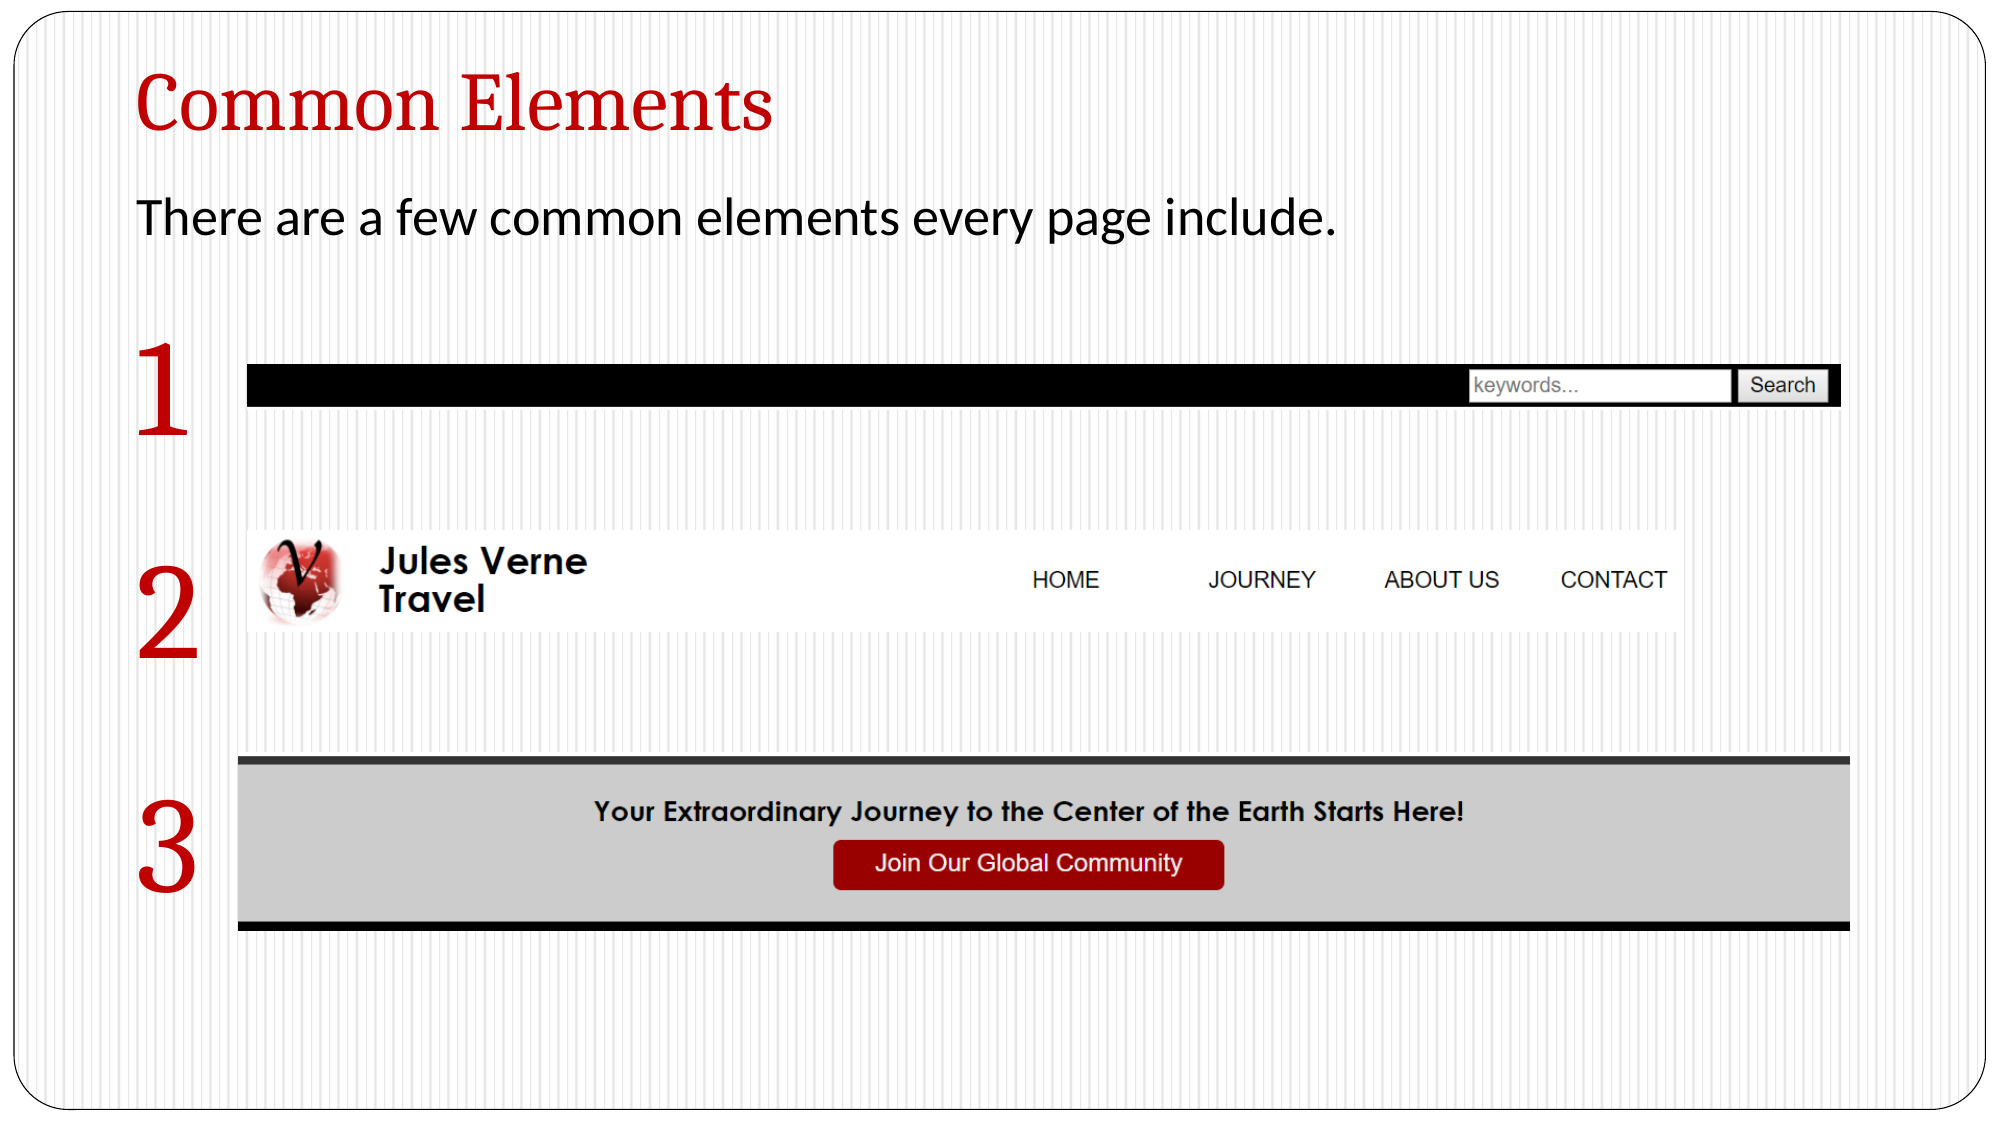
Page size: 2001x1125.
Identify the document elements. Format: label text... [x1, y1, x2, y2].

picture [247, 530, 1682, 632]
list There are a few common elements every page include. [121, 173, 1939, 924]
text_box 3 [121, 768, 248, 935]
text_box 2 [121, 534, 248, 701]
picture [238, 752, 1850, 931]
picture [247, 364, 1841, 410]
title Common Elements [121, 34, 1788, 163]
text_box 1 [121, 311, 248, 478]
